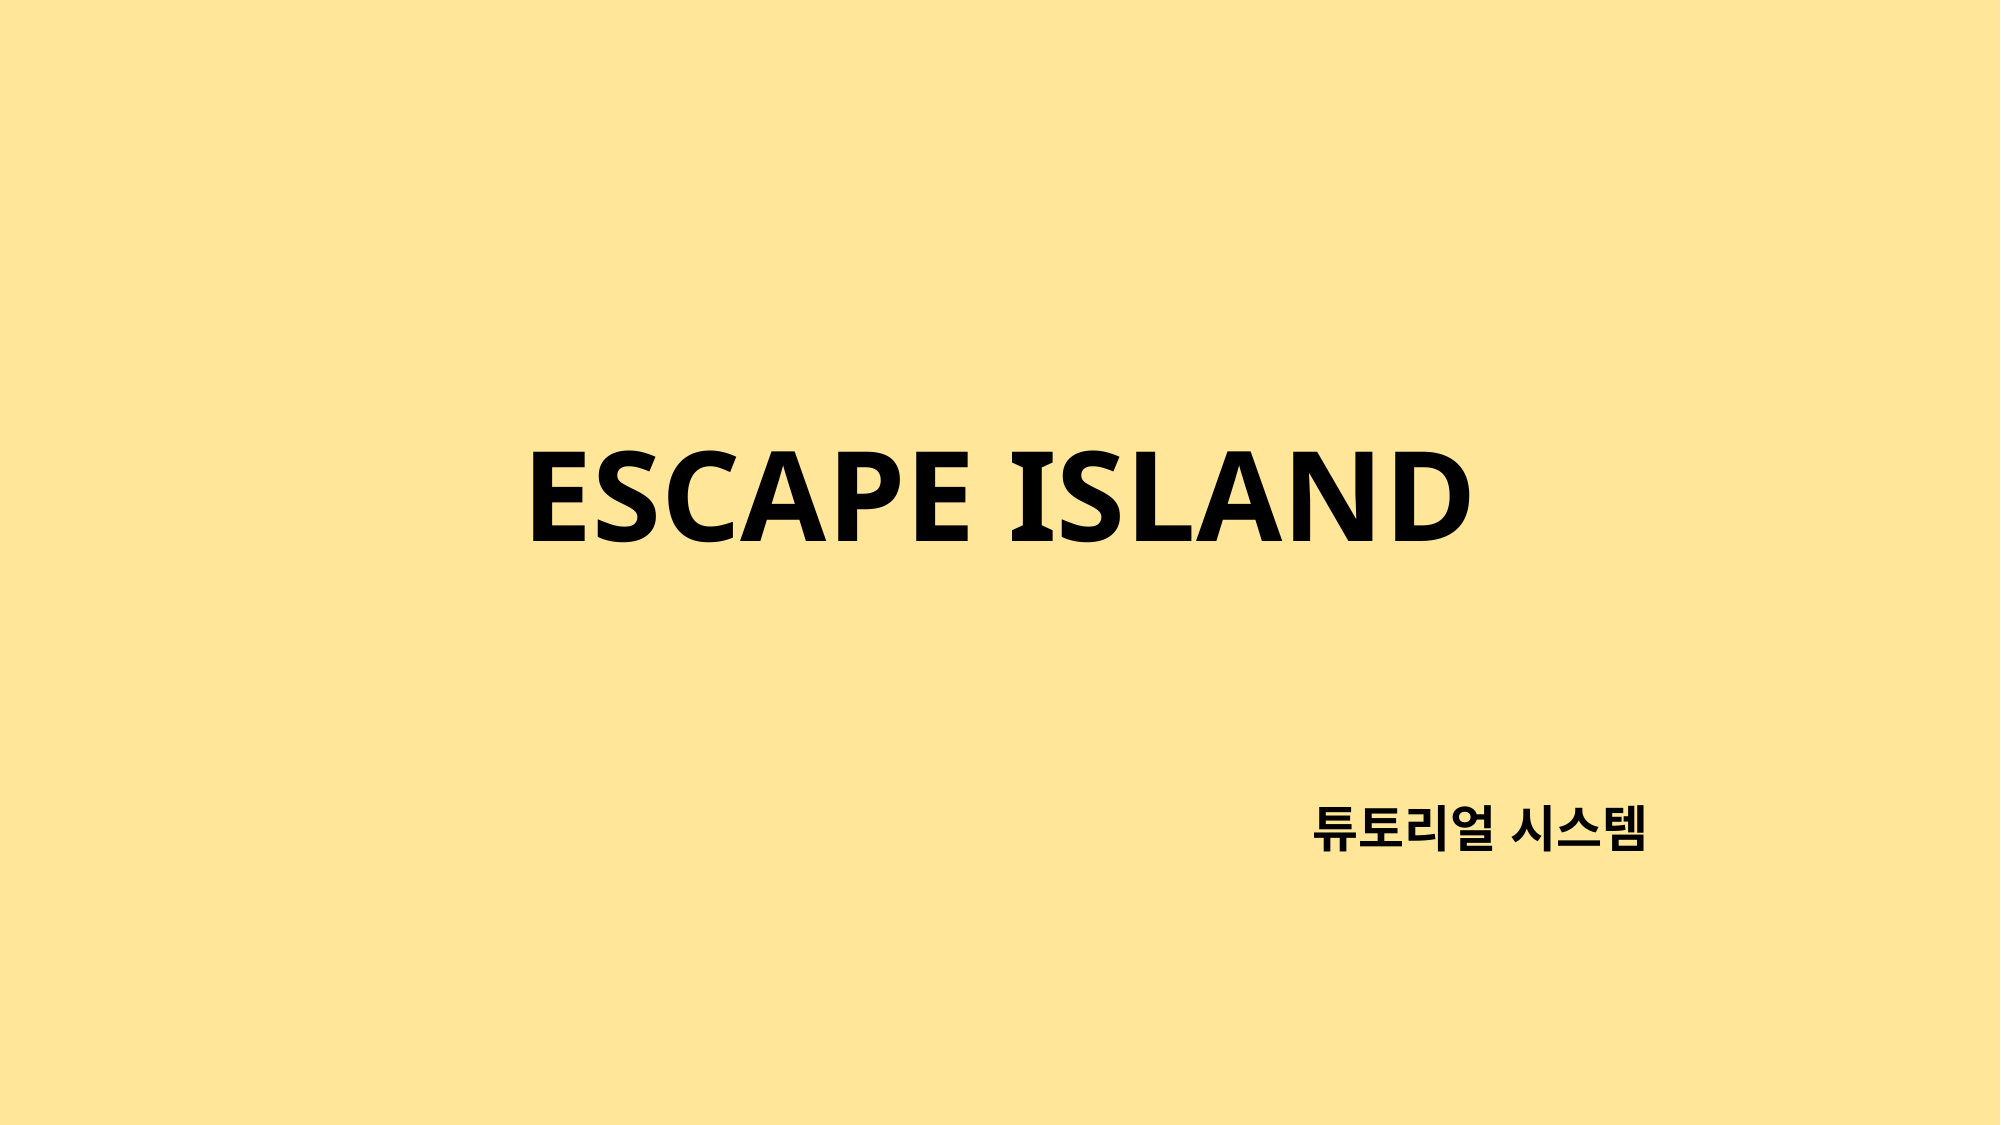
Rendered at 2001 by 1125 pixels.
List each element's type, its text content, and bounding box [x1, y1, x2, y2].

title ESCAPE ISLAND [249, 184, 1750, 576]
subtitle 튜토리얼 시스템 [1211, 797, 1750, 892]
